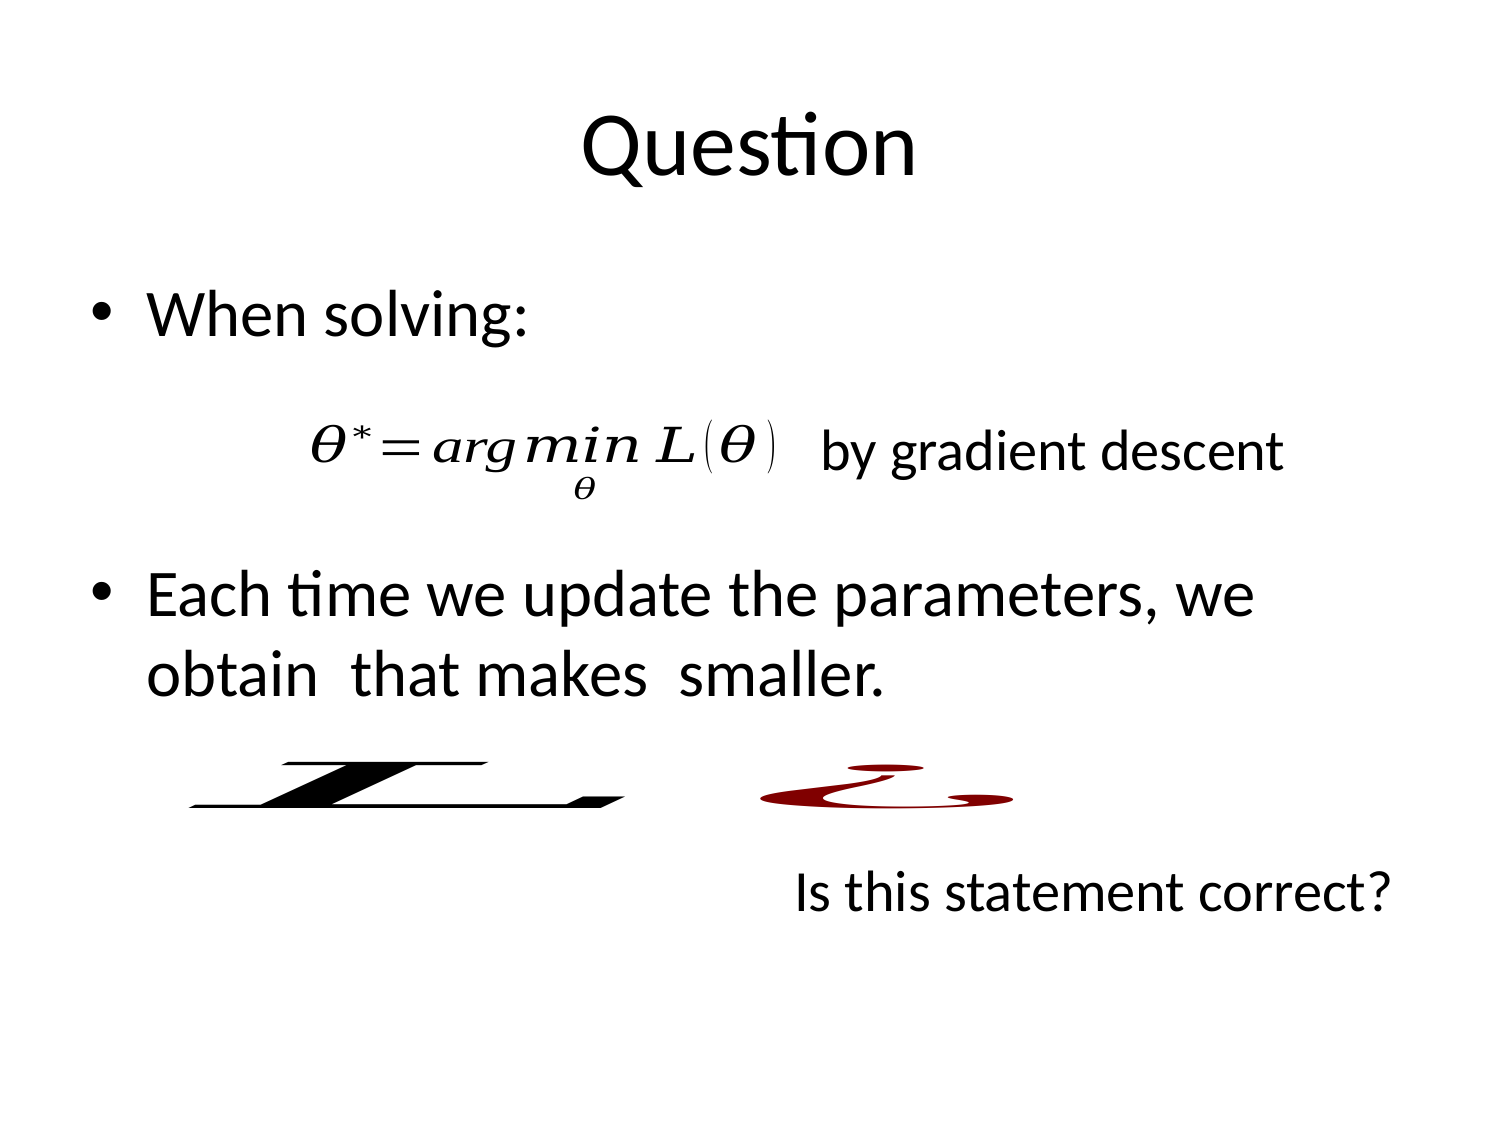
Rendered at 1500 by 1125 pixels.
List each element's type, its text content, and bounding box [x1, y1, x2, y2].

text_box Is this statement correct? [779, 845, 1433, 931]
title Question [75, 45, 1425, 233]
text_box by gradient descent [805, 404, 1322, 490]
